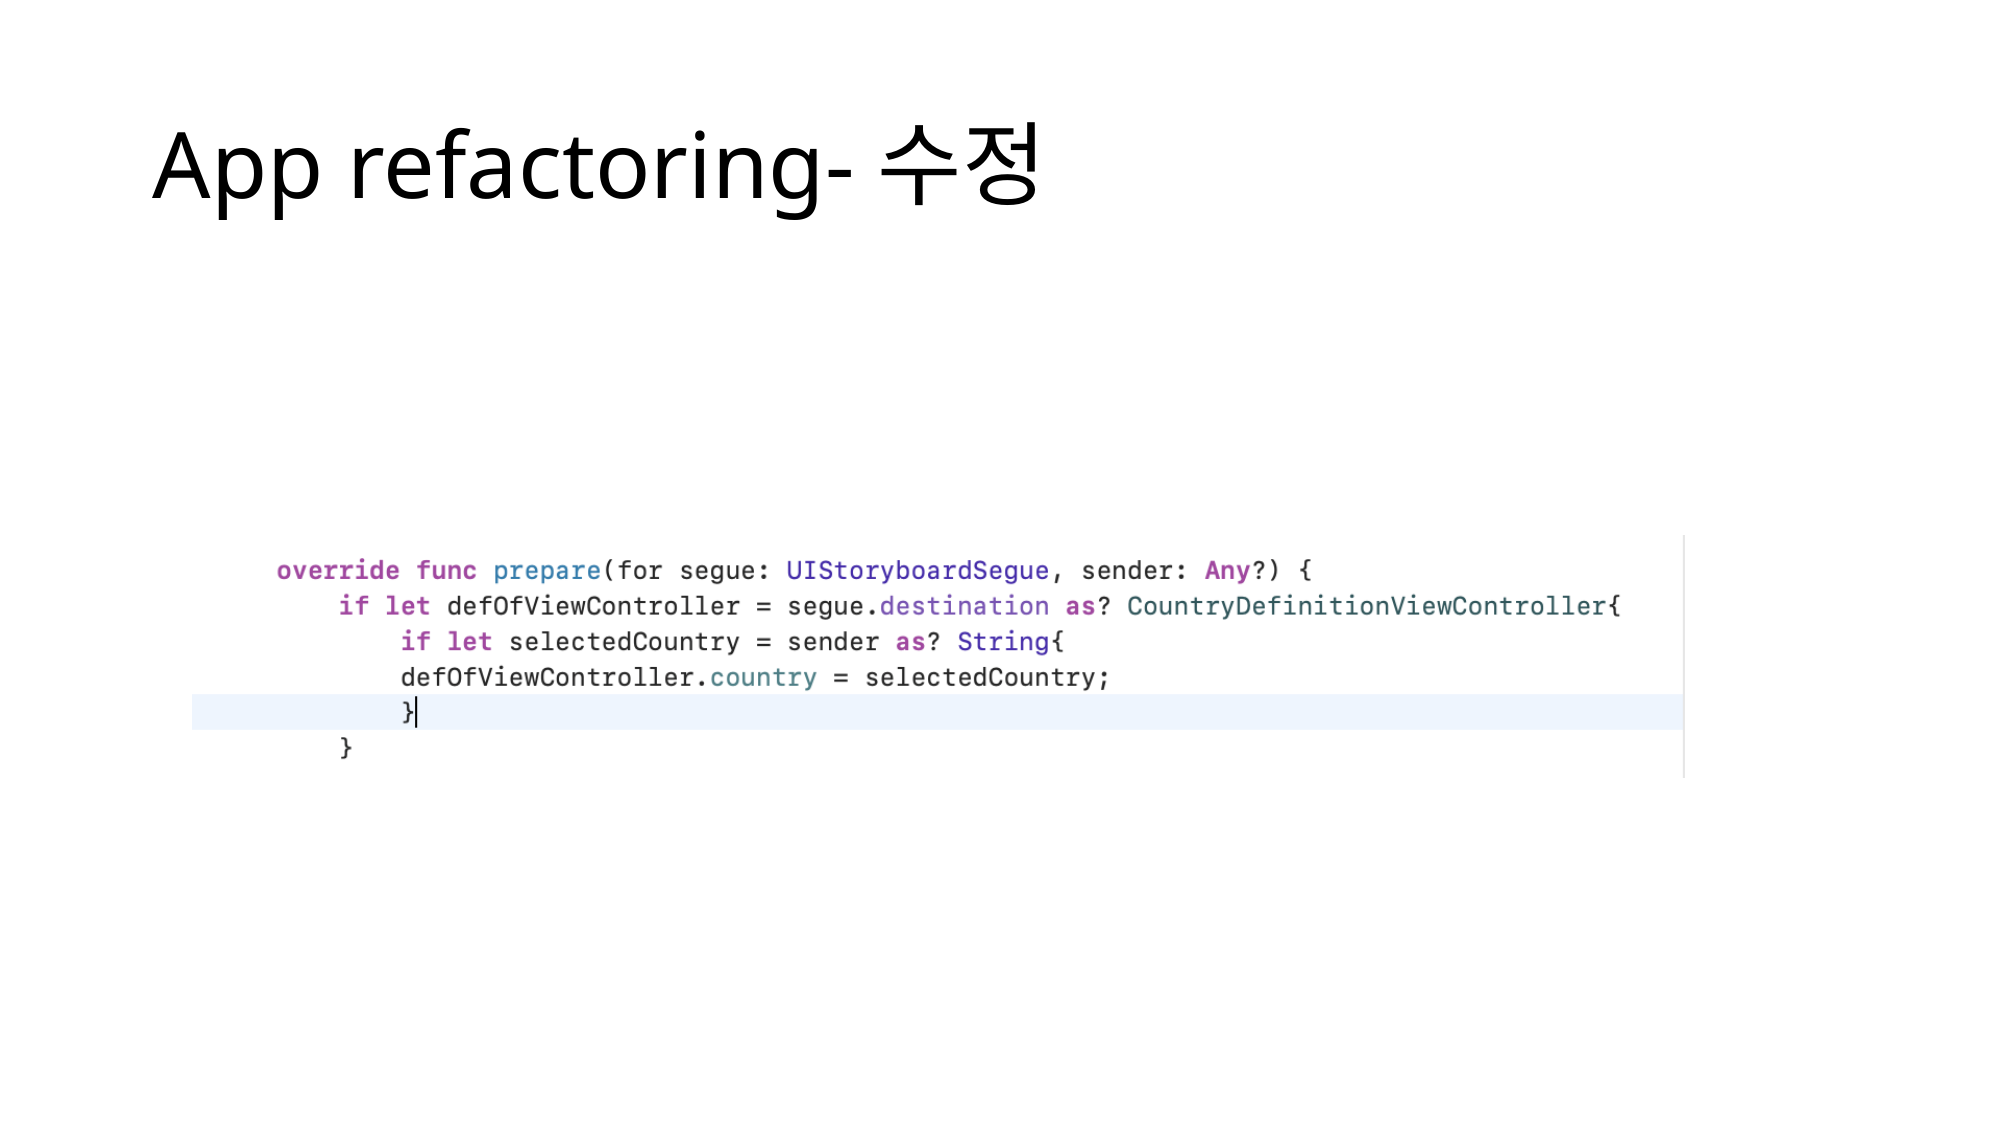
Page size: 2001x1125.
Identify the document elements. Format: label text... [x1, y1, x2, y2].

title App refactoring-수정 [137, 59, 1863, 278]
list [192, 535, 1808, 778]
